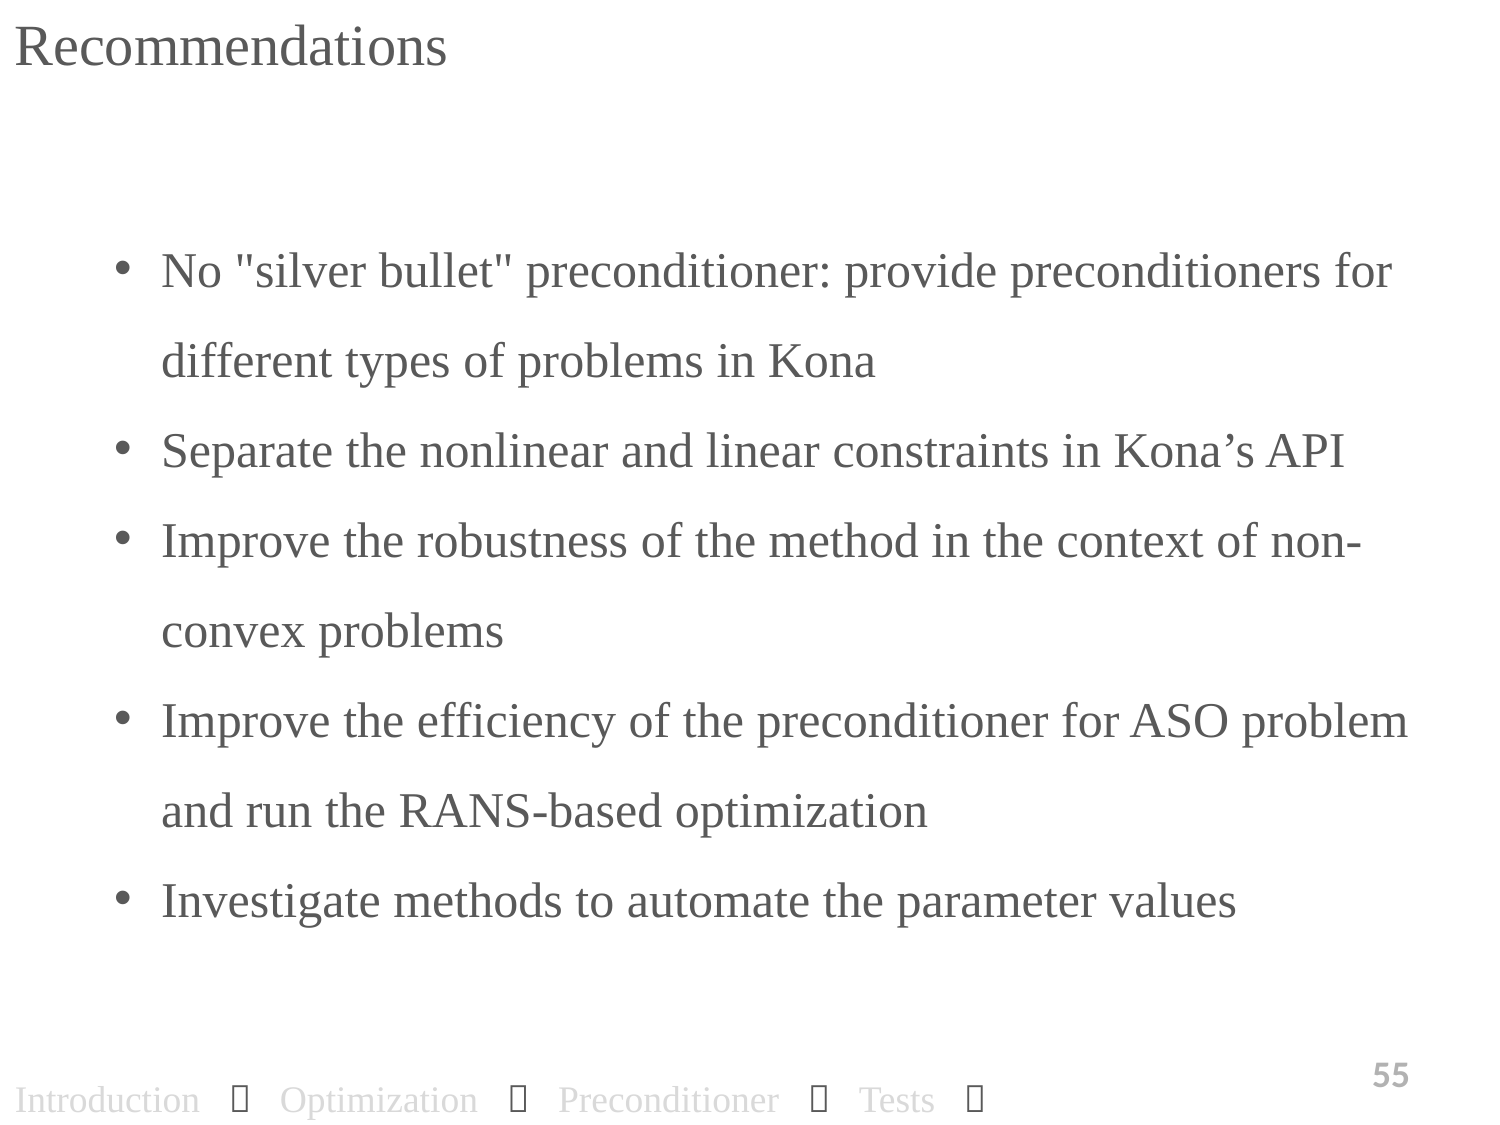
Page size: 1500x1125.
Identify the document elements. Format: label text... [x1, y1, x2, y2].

slide_number 55 [1074, 1042, 1425, 1103]
text_box Introduction  Optimization  Preconditioner  Tests  Summary [0, 1045, 1171, 1125]
text_box No "silver bullet" preconditioner: provide preconditioners for different types of problems in Kona Separate the nonlinear and linear constraints in Kona’s API Improve the robustness of the method in the context of non-convex problems Improve the efficiency of the preconditioner for ASO problem and run the RANS-based optimization Investigate methods to automate the parameter values [99, 200, 1464, 935]
text_box Recommendations [0, 0, 491, 85]
